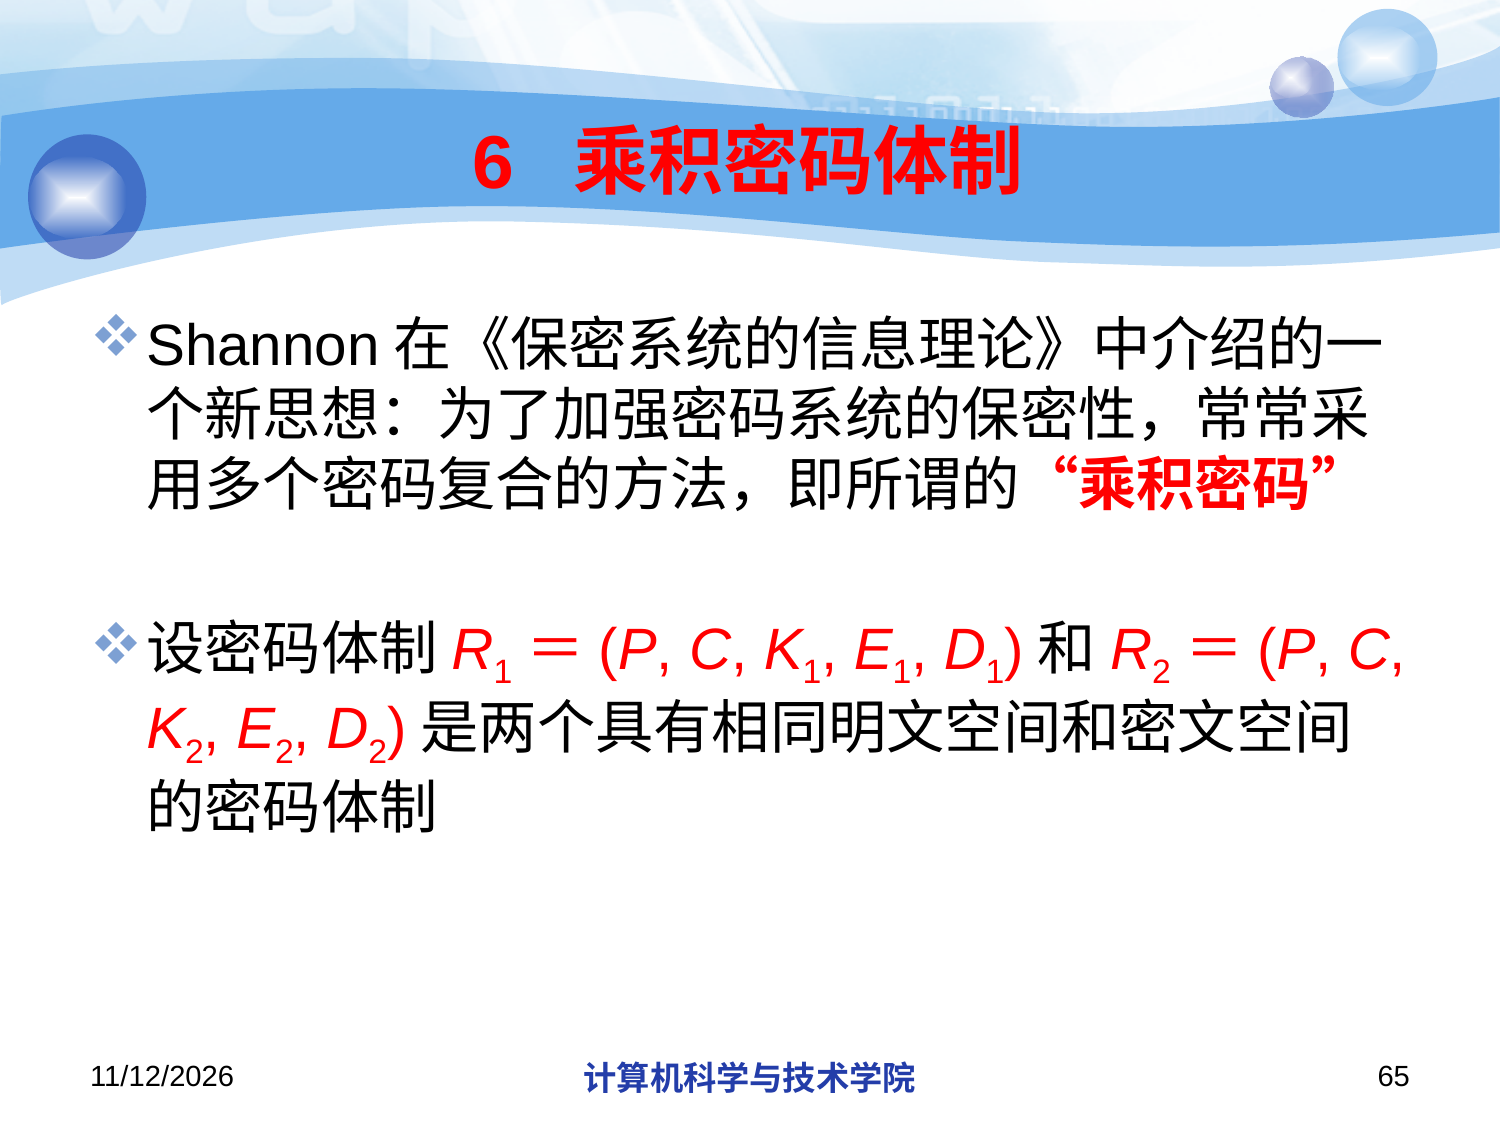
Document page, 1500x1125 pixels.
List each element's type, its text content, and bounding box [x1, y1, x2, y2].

footer 计算机科学与技术学院 [512, 1049, 988, 1103]
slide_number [74, 1049, 426, 1103]
title 6 乘积密码体制 [149, 112, 1363, 206]
picture [0, 0, 1500, 112]
slide_number 65 [1074, 1049, 1426, 1103]
list Shannon在《保密系统的信息理论》中介绍的一个新思想：为了加强密码系统的保密性，常常采用多个密码复合的方法，即所谓的“乘积密码” 设密码体制R1＝(P, C, K1, E1, D1)和R2＝(P, C, K2, E2, D2)是两个具有相同明文空间和密文空间的密码体制 [74, 299, 1426, 1038]
